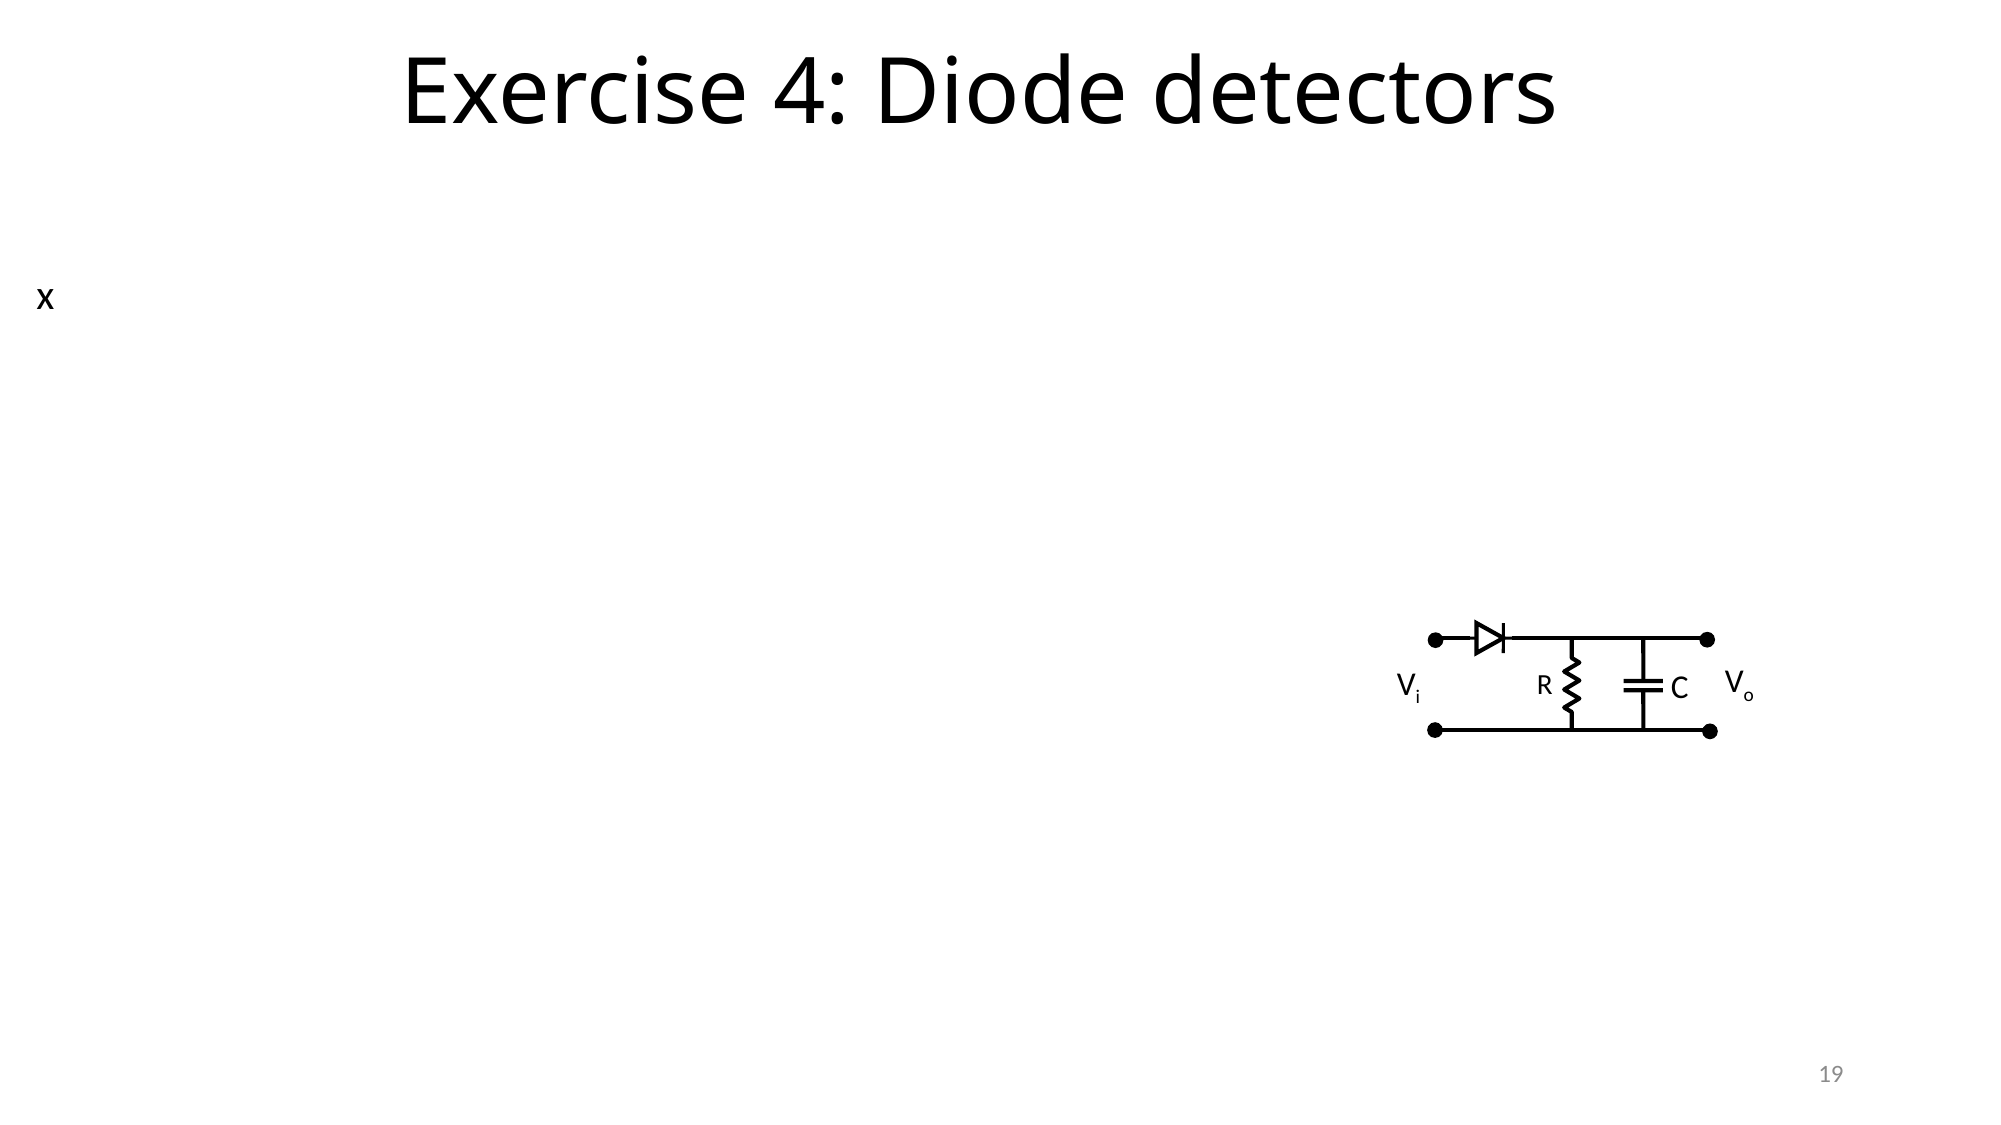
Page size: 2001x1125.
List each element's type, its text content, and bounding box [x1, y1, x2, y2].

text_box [1382, 623, 1773, 748]
slide_number 19 [1408, 1042, 1859, 1103]
list x [21, 266, 1259, 980]
title Exercise 4: Diode detectors [117, 22, 1843, 165]
